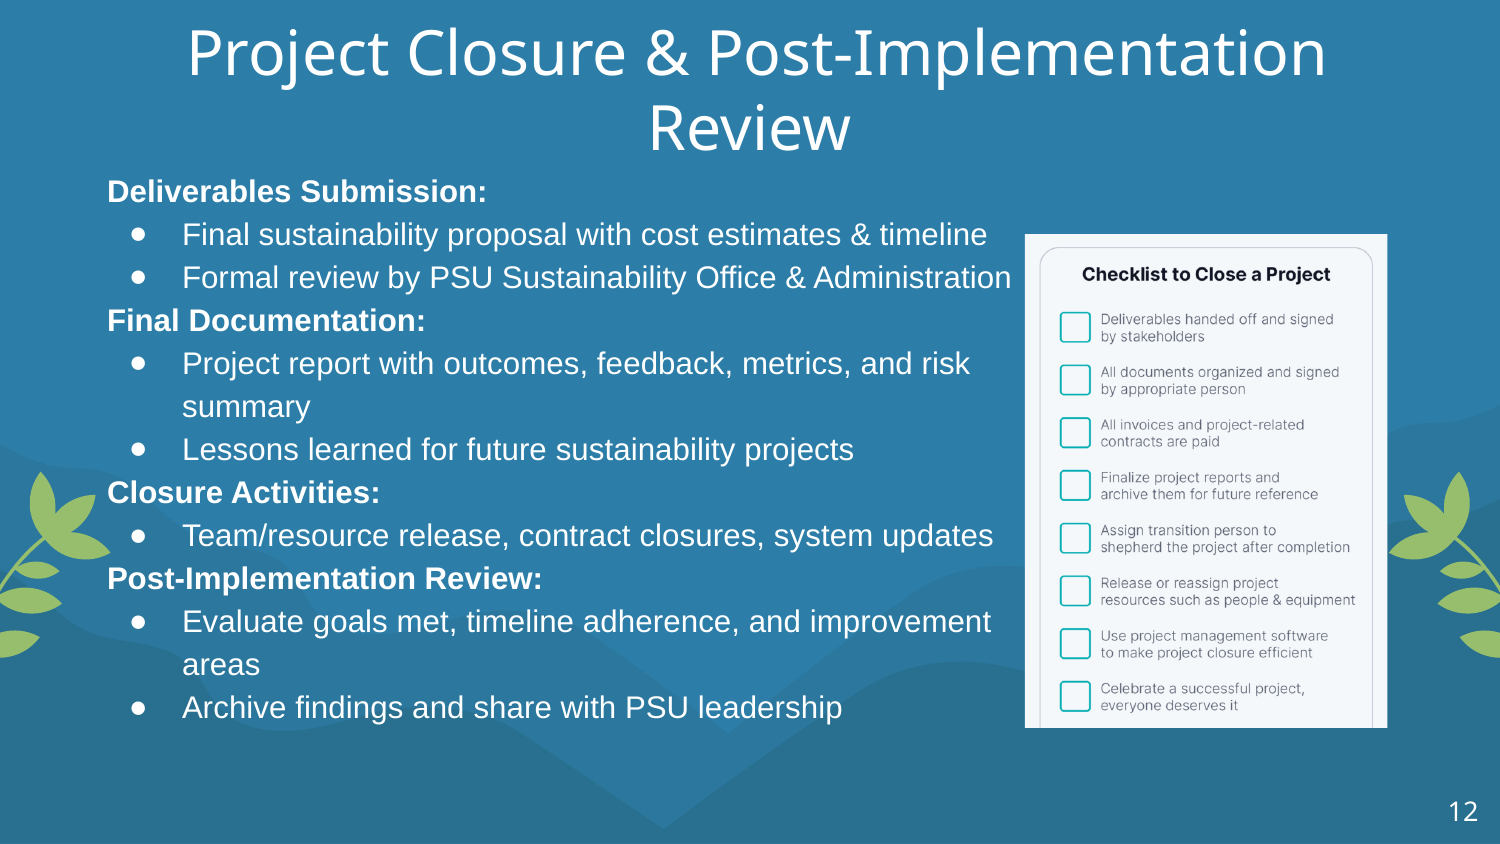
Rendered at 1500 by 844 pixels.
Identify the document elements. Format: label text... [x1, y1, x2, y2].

list Deliverables Submission: Final sustainability proposal with cost estimates & timeline Formal review by PSU Sustainability Office & Administration Final Documentation: Project report with outcomes, feedback, metrics, and risk summary Lessons learned for future sustainability projects Closure Activities: Team/resource release, contract closures, system updates Post-Implementation Review: Evaluate goals met, timeline adherence, and improvement areas Archive findings and share with PSU leadership [92, 150, 1088, 795]
picture [1024, 234, 1388, 728]
slide_number ‹#› [1403, 779, 1494, 844]
title Project Closure & Post-Implementation Review [112, 62, 1388, 113]
